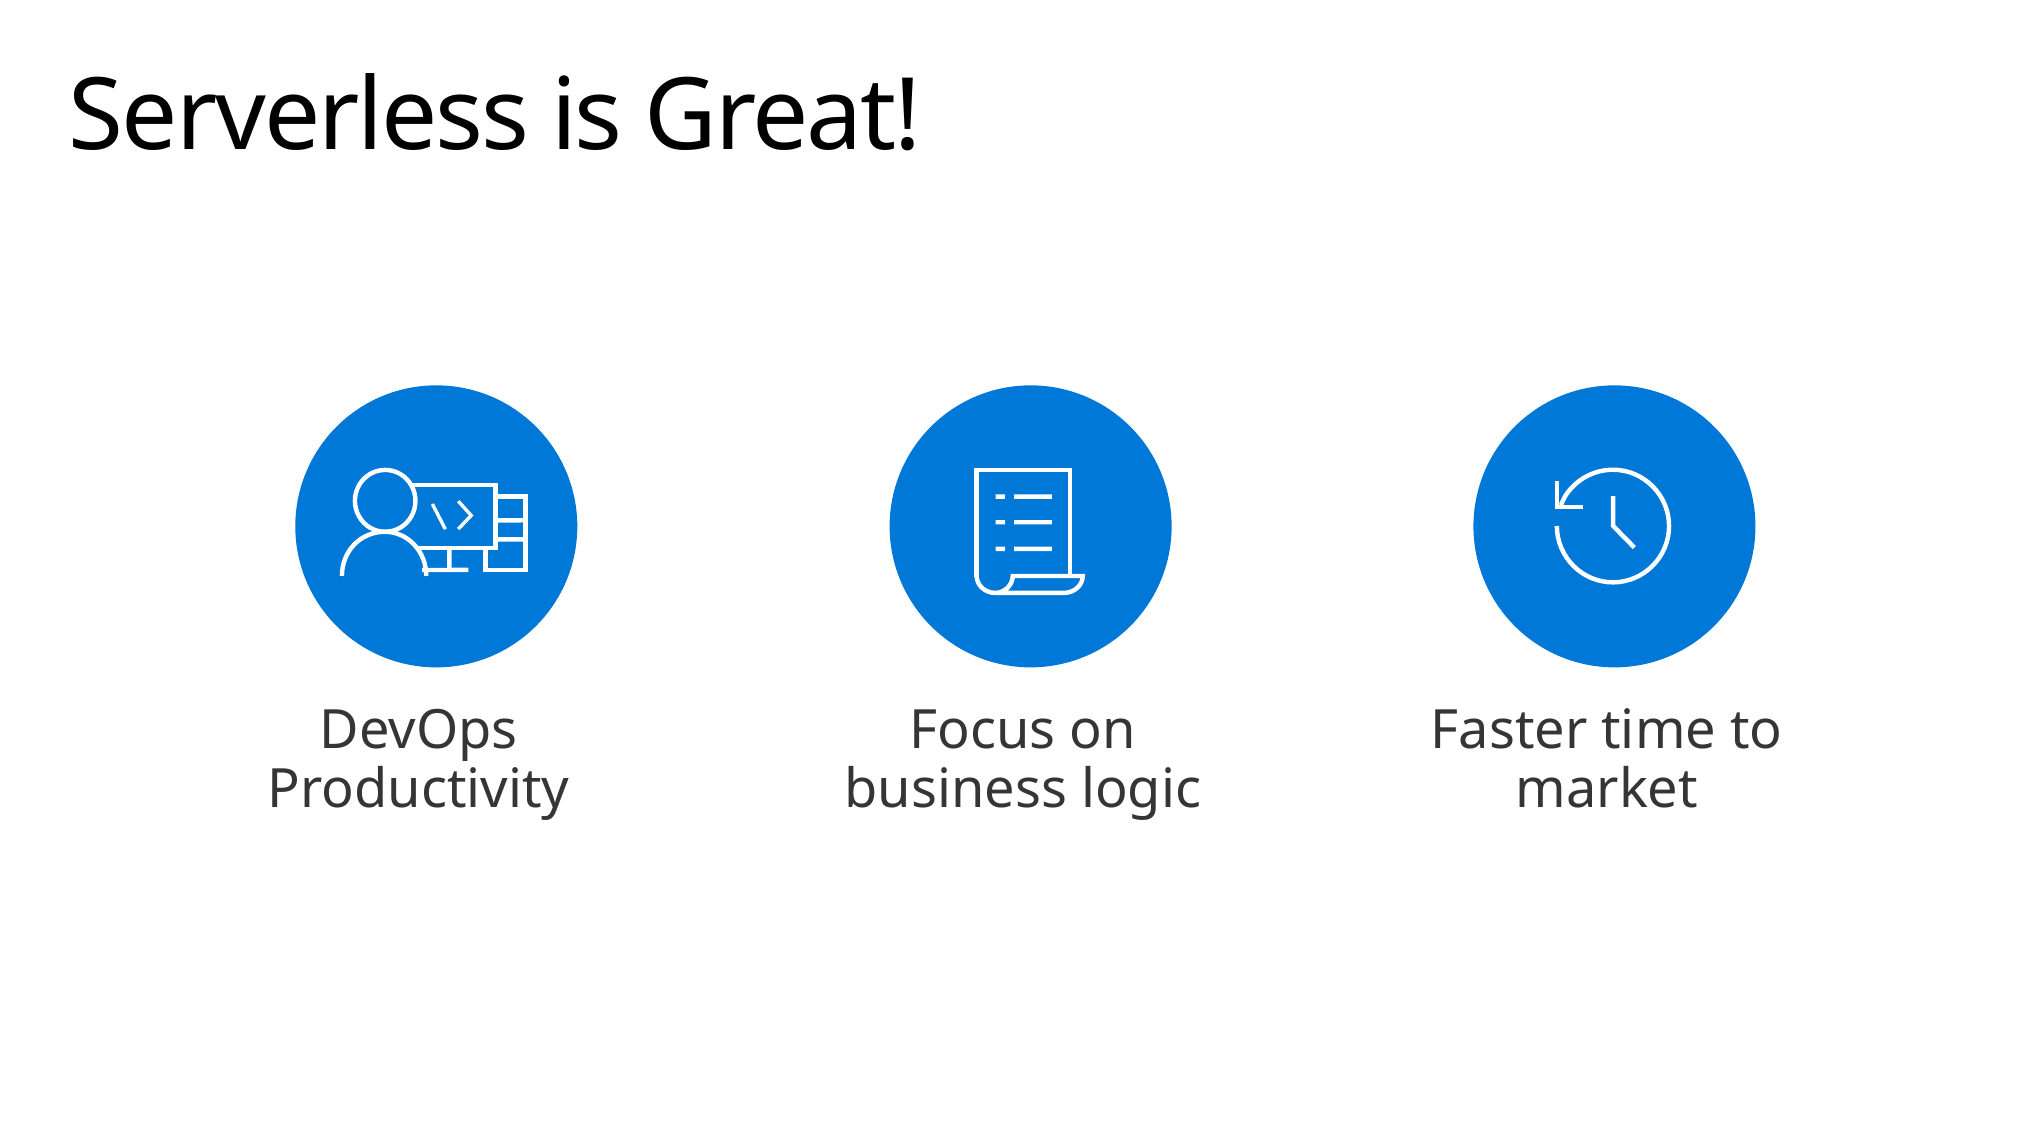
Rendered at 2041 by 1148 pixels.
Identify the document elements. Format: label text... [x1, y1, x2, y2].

text_box Focus on business logic [807, 677, 1254, 844]
text_box DevOps Productivity [210, 677, 643, 844]
title Serverless is Great! [45, 48, 1996, 199]
text_box Faster time to market [1409, 677, 1820, 844]
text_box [889, 385, 1172, 668]
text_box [295, 385, 578, 668]
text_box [1473, 385, 1756, 668]
